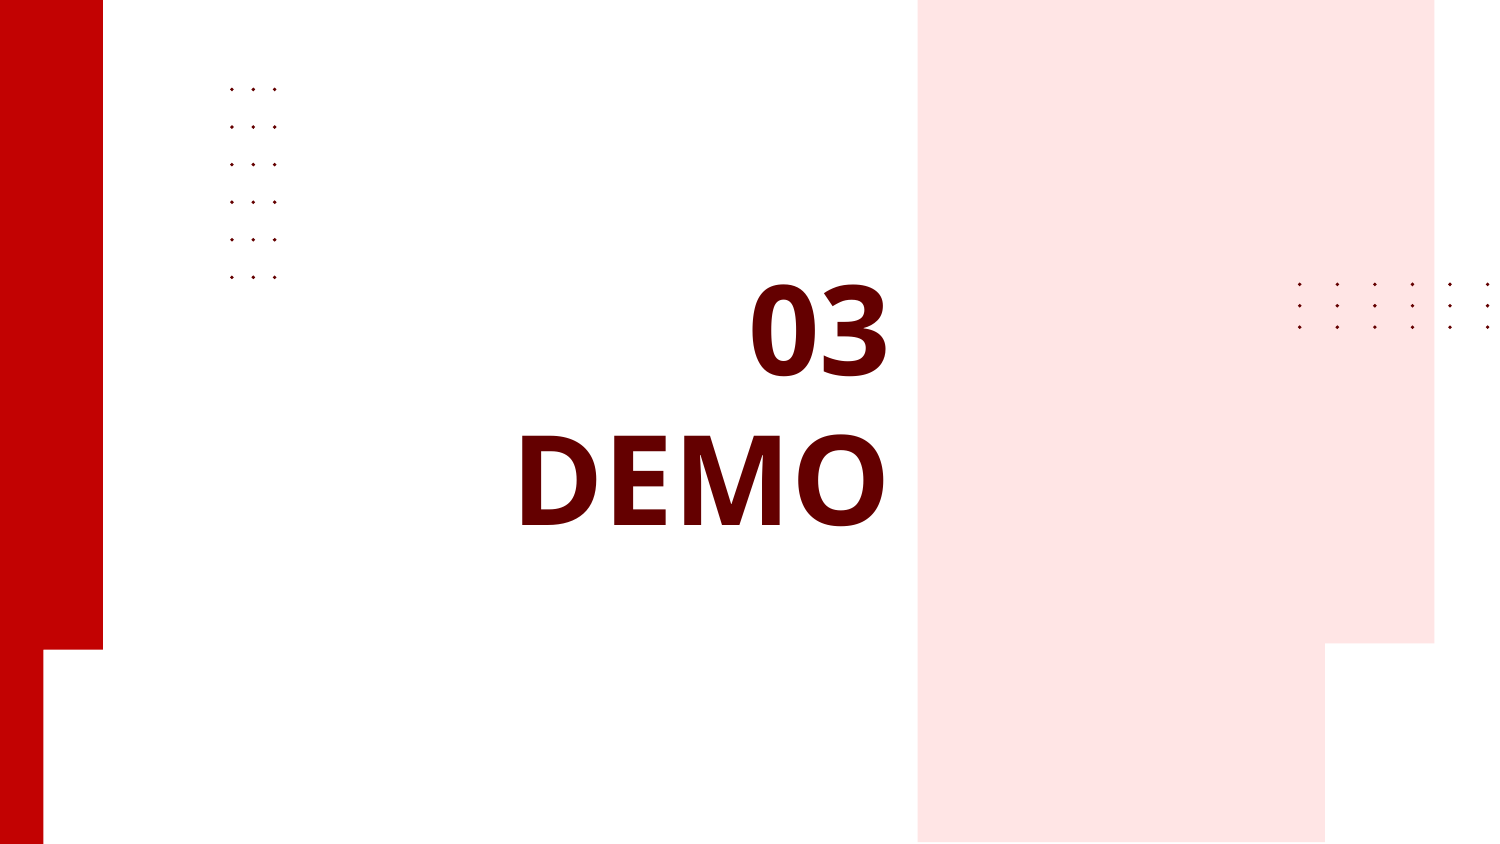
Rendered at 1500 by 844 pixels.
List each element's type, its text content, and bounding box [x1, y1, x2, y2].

title 03 DEMO [337, 331, 906, 470]
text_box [157, 159, 350, 207]
